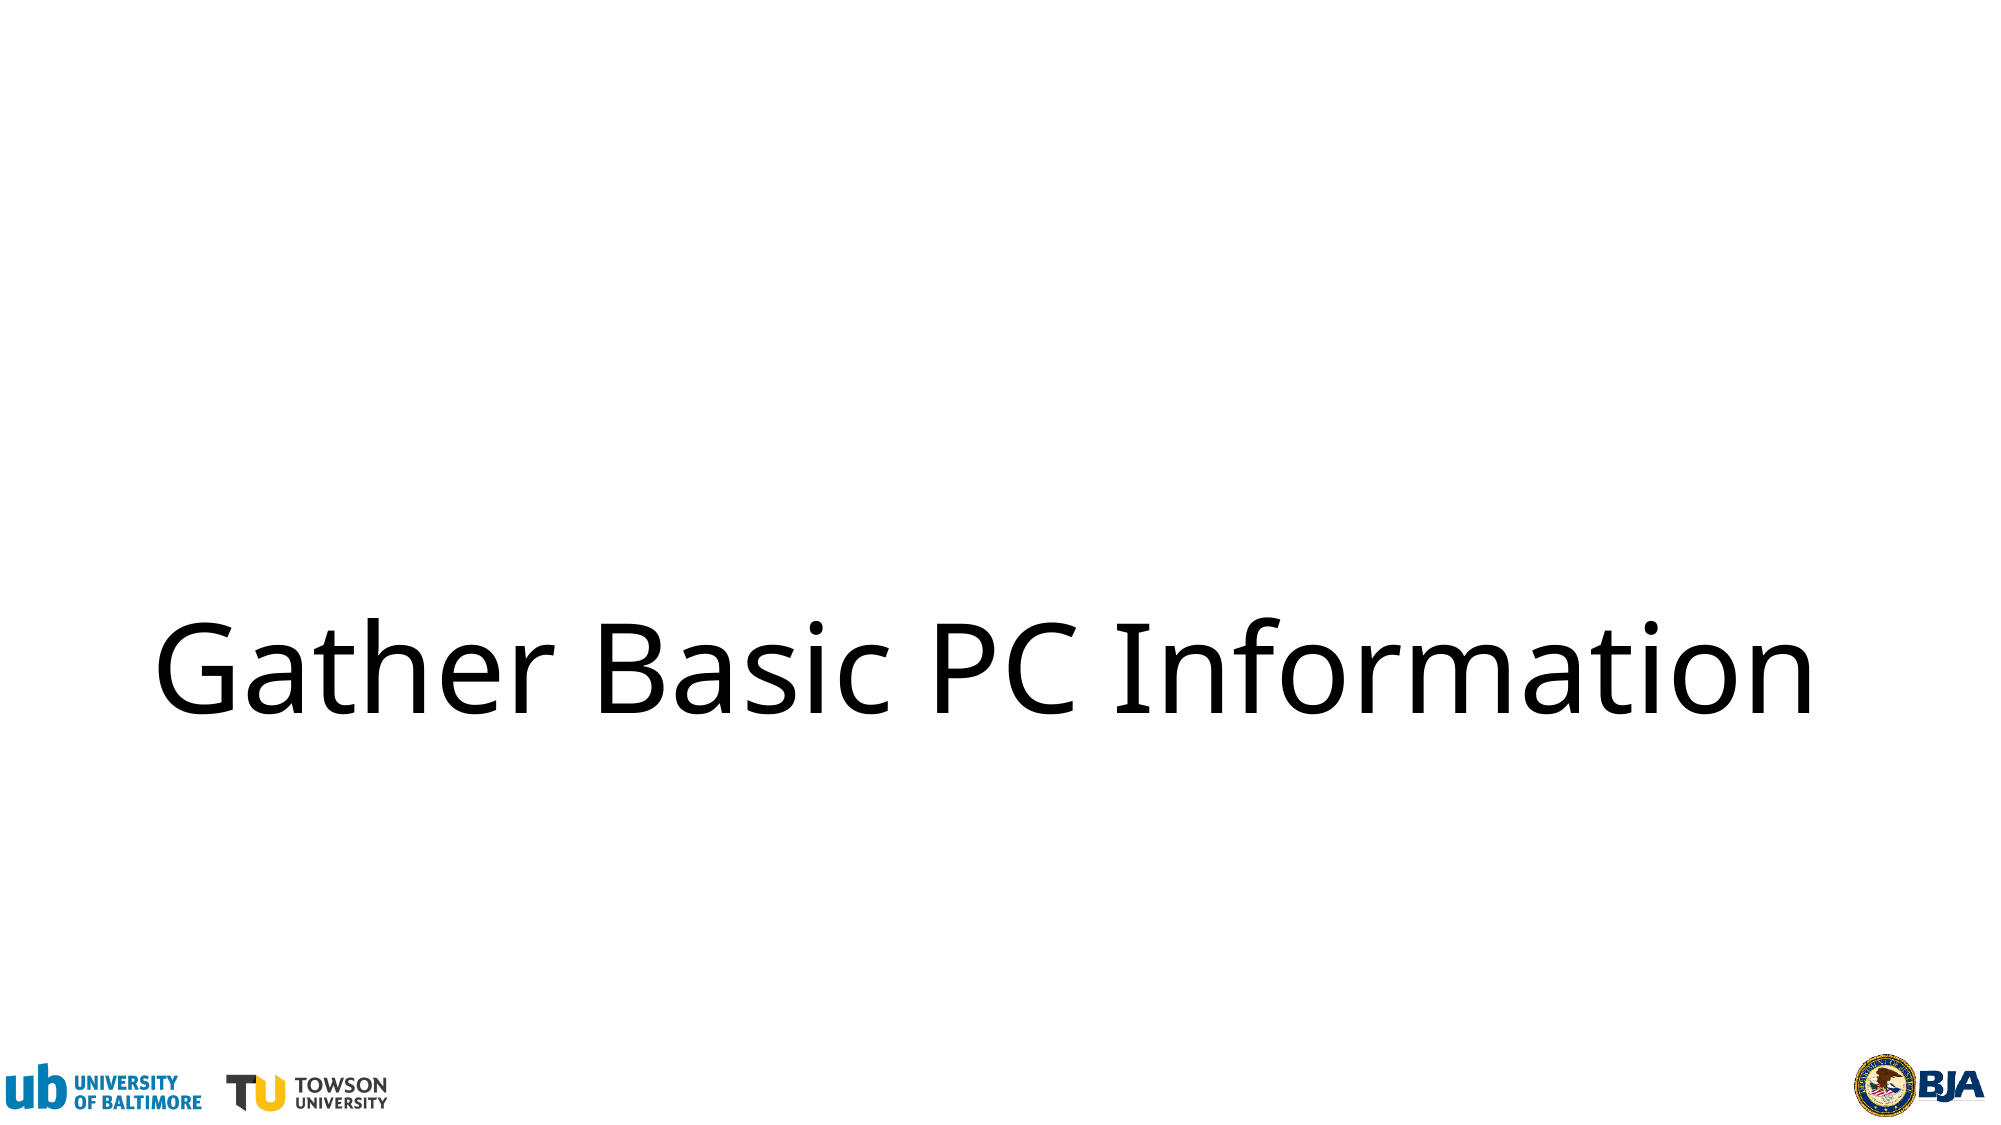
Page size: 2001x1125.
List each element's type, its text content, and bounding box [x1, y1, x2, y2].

title Gather Basic PC Information [136, 280, 1862, 749]
picture [0, 1031, 407, 1125]
picture [1854, 1054, 1986, 1117]
